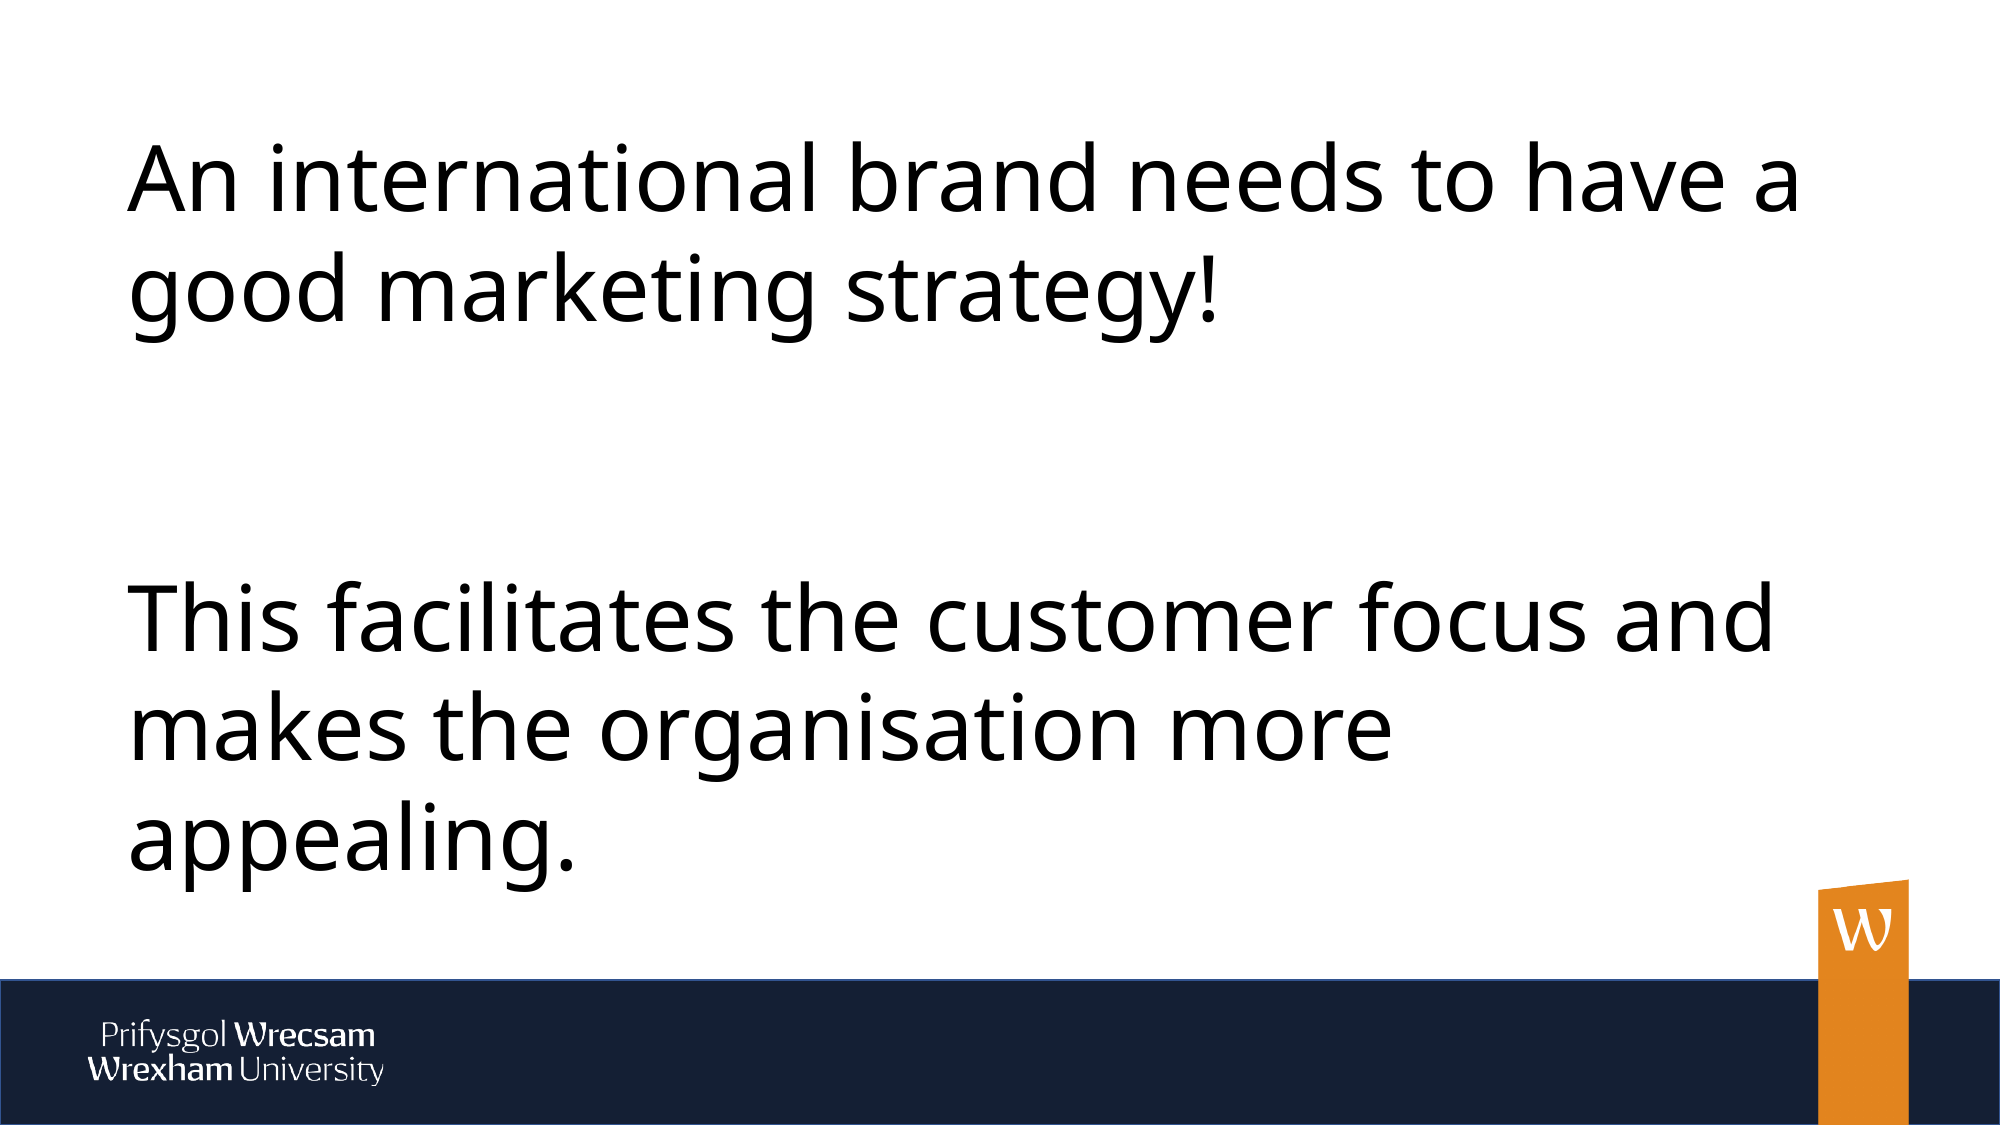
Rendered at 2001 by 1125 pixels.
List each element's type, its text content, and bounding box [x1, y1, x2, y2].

text_box [0, 979, 1818, 1125]
text_box [1909, 979, 2000, 1125]
text_box An international brand needs to have a good marketing strategy! This facilitates the customer focus and makes the organisation more appealing. [112, 112, 1836, 897]
picture [87, 1019, 384, 1086]
picture [1818, 879, 1909, 1125]
